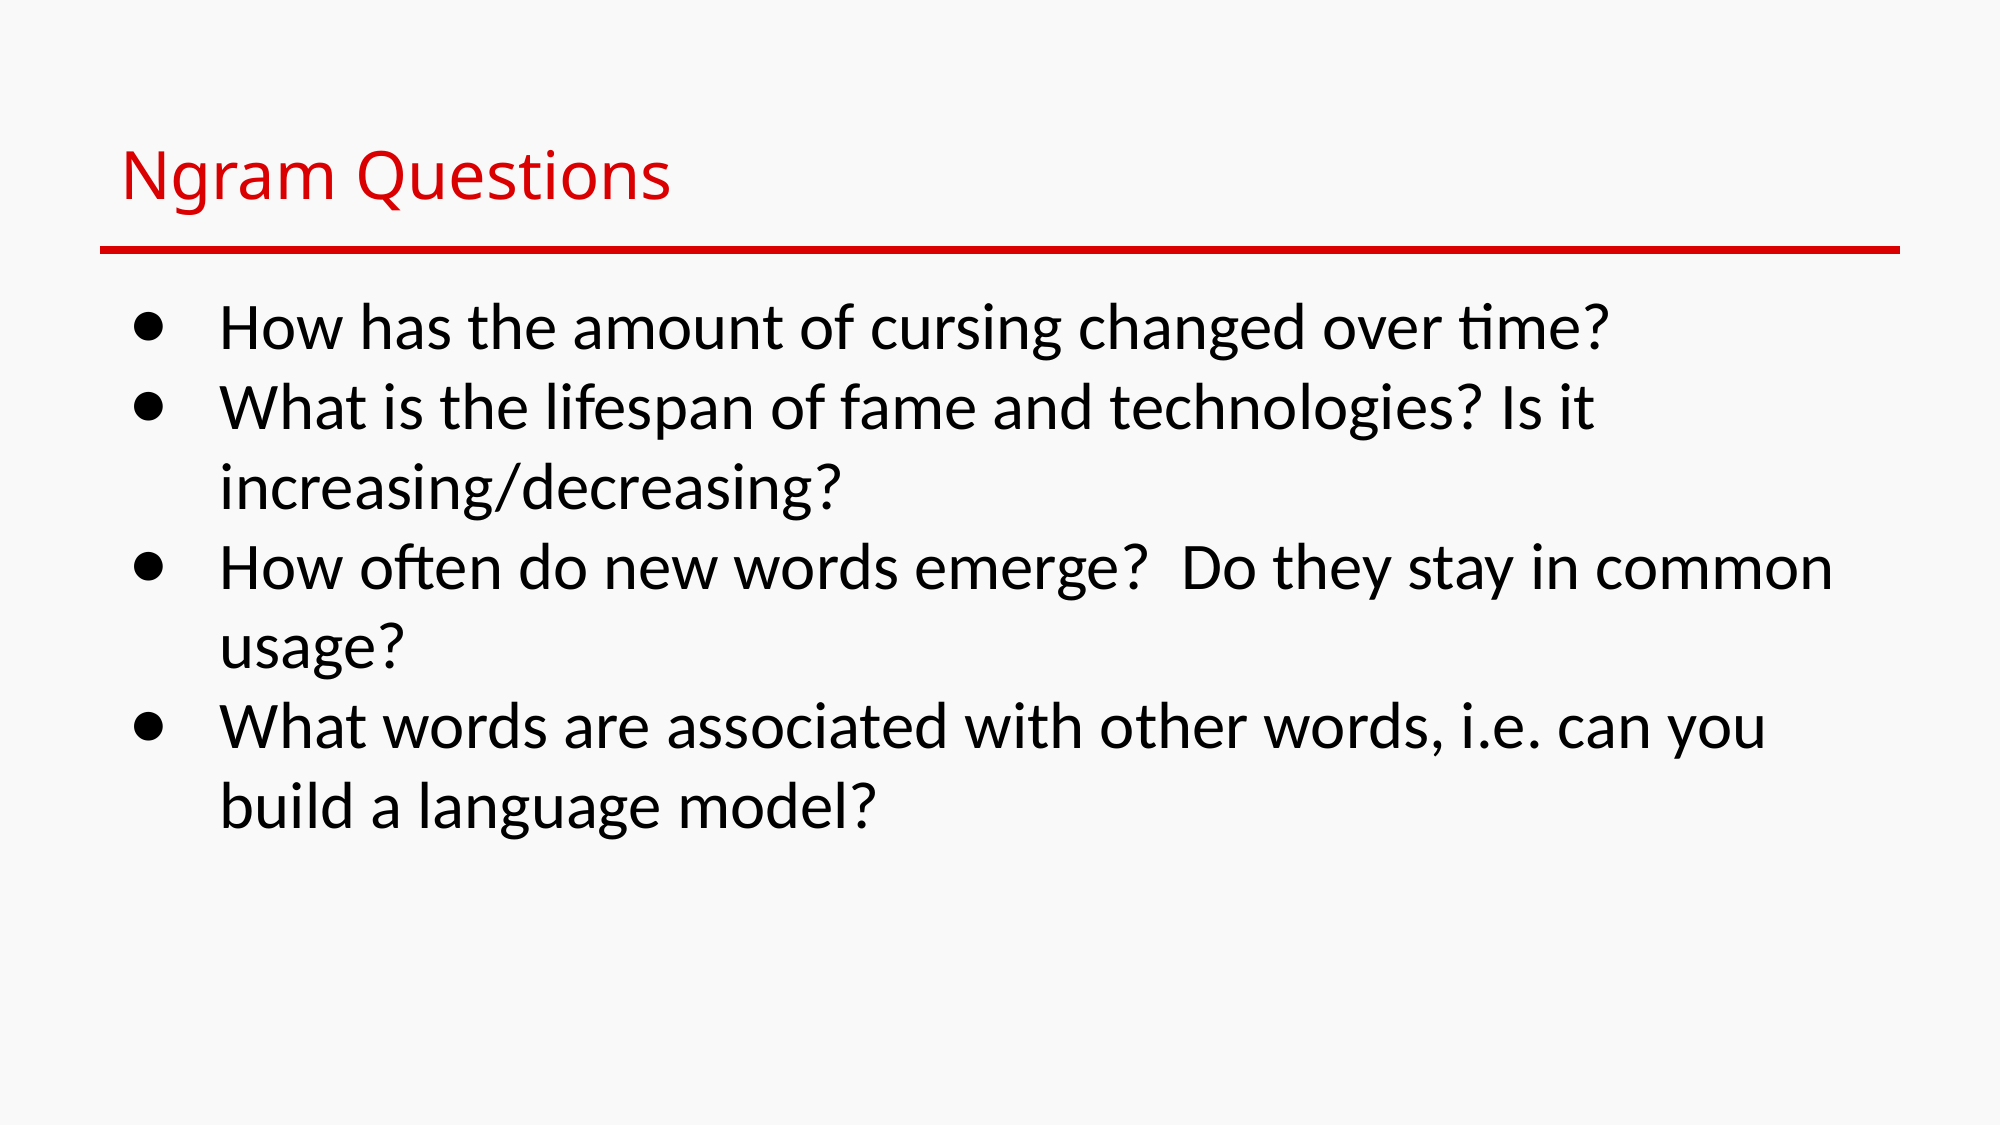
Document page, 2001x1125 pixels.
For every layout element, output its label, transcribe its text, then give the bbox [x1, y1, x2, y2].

list How has the amount of cursing changed over time? What is the lifespan of fame and technologies? Is it increasing/decreasing? How often do new words emerge? Do they stay in common usage? What words are associated with other words, i.e. can you build a language model? [99, 262, 1900, 1078]
title Ngram Questions [99, 45, 1900, 233]
